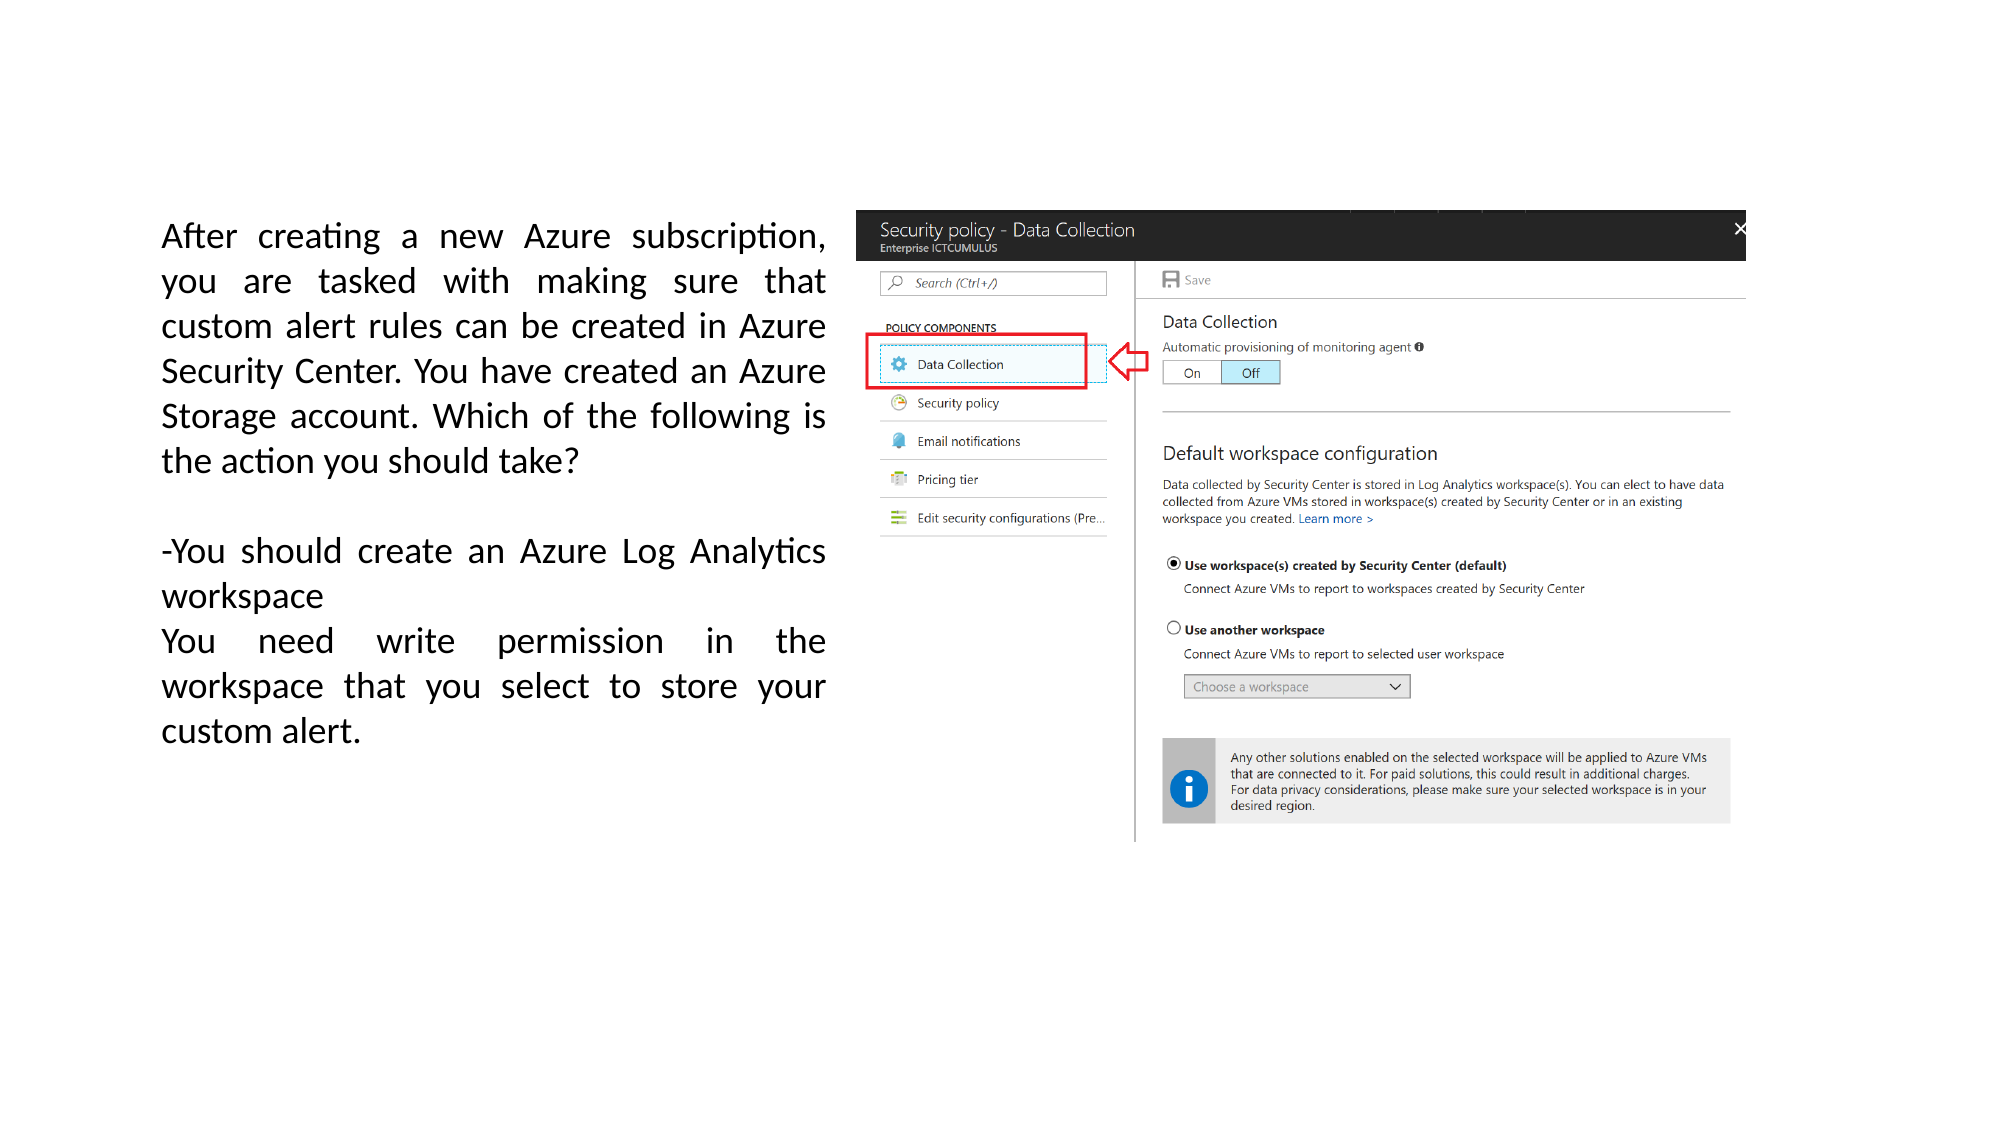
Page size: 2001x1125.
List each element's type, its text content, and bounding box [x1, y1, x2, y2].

picture [856, 210, 1746, 842]
text_box After creating a new Azure subscription, you are tasked with making sure that custom alert rules can be created in Azure Security Center. You have created an Azure Storage account. Which of the following is the action you should take? -You should create an Azure Log Analytics workspace You need write permission in the workspace that you select to store your custom alert. [146, 203, 842, 759]
